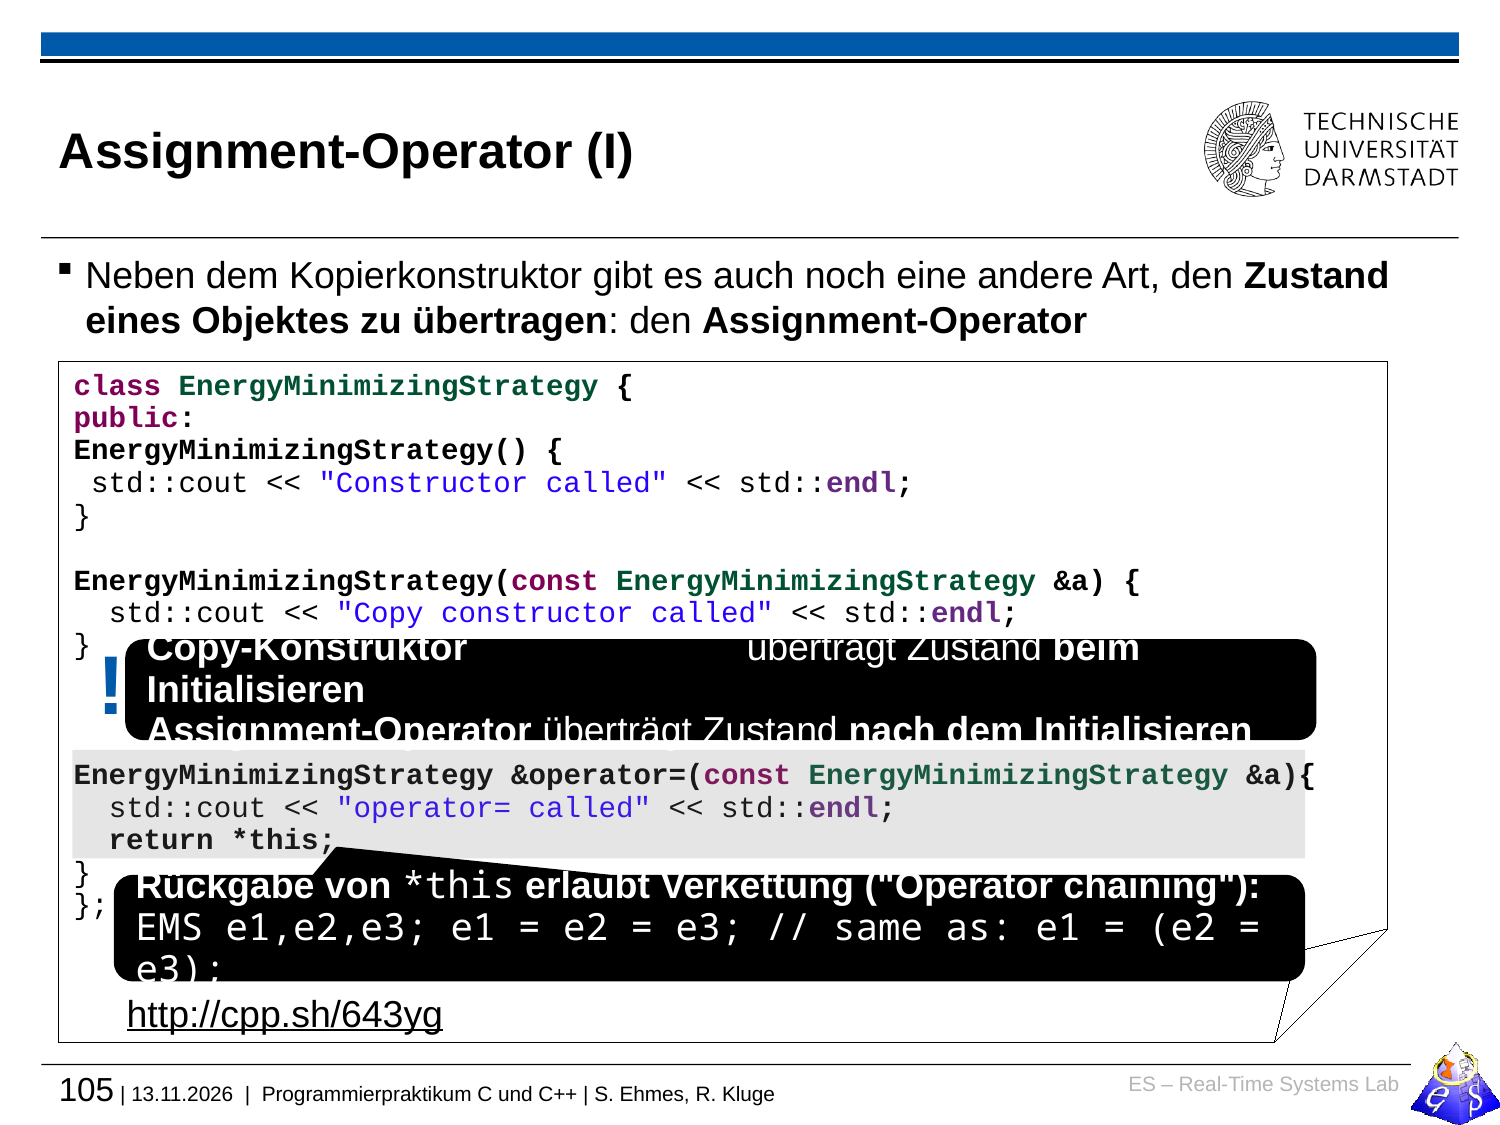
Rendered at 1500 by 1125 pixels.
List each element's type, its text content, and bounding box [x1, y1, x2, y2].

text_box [88, 632, 1315, 742]
picture [1411, 1041, 1500, 1125]
text_box [72, 749, 1306, 859]
list Neben dem Kopierkonstruktor gibt es auch noch eine andere Art, den Zustand eines Objektes zu übertragen: den Assignment-Operator [41, 243, 1459, 362]
title Assignment-Operator (I) [58, 80, 1187, 218]
text_box http://cpp.sh/643yg [111, 986, 469, 1043]
text_box Rückgabe von *this erlaubt Verkettung ("Operator chaining"): EMS e1,e2,e3; e1 = e2 = e3; // same as: e1 = (e2 = e3); [113, 846, 1306, 982]
picture [1187, 84, 1483, 214]
text_box class EnergyMinimizingStrategy { public: EnergyMinimizingStrategy() { std::cout << "Constructor called" << std::endl; } EnergyMinimizingStrategy(const EnergyMinimizingStrategy &a) { std::cout << "Copy constructor called" << std::endl; } EnergyMinimizingStrategy &operator=(const EnergyMinimizingStrategy &a){ std::cout << "operator= called" << std::endl; return *this; } }; [58, 362, 1388, 1043]
